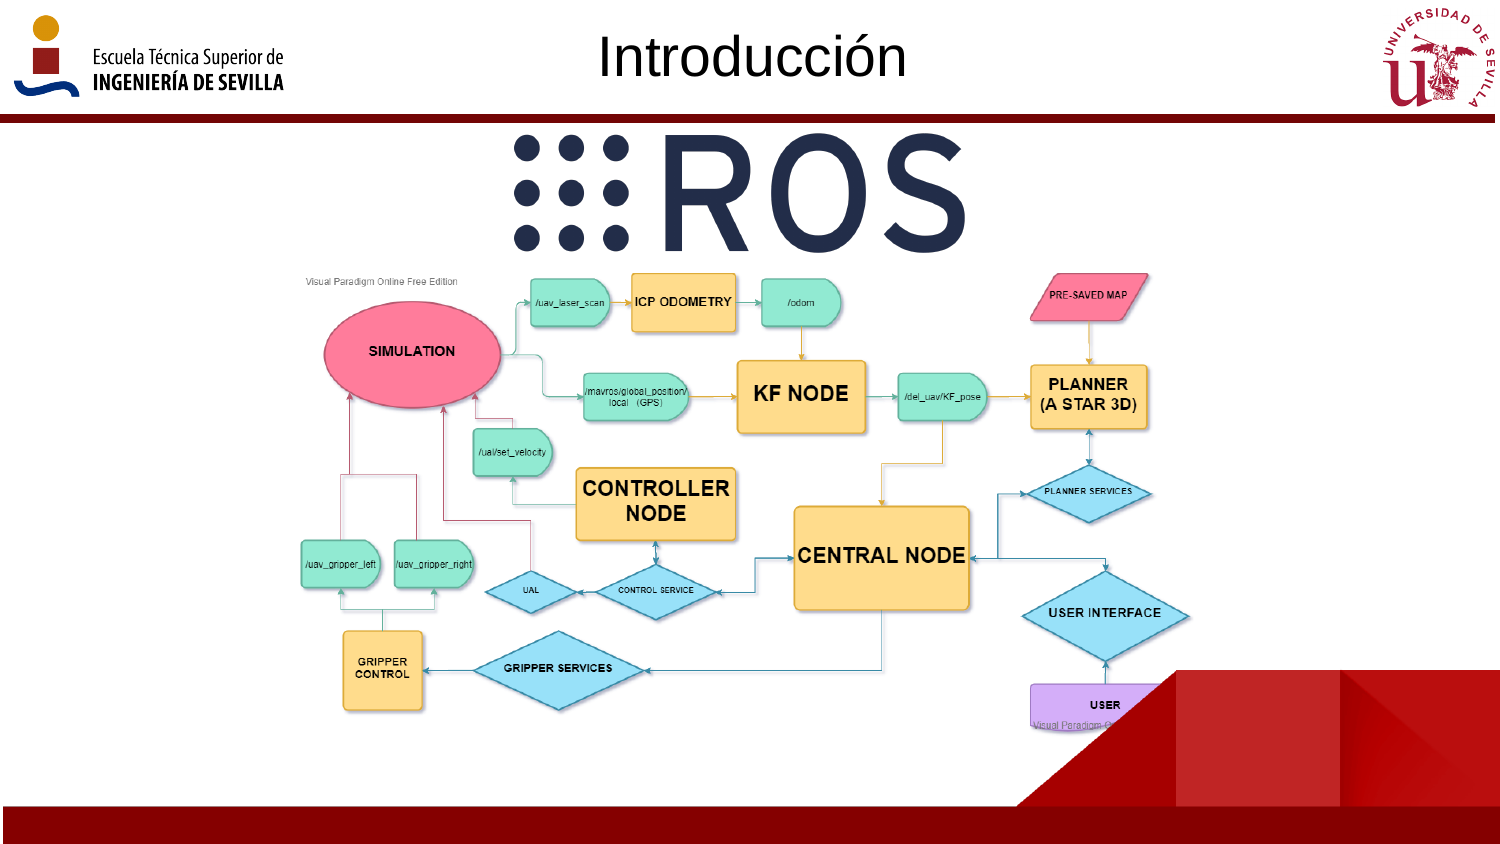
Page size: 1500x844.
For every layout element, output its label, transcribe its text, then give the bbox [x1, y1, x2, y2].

picture [2, 272, 1500, 844]
picture [1383, 7, 1496, 107]
picture [514, 132, 967, 253]
title Introducción [304, 10, 1379, 105]
picture [0, 0, 1496, 123]
